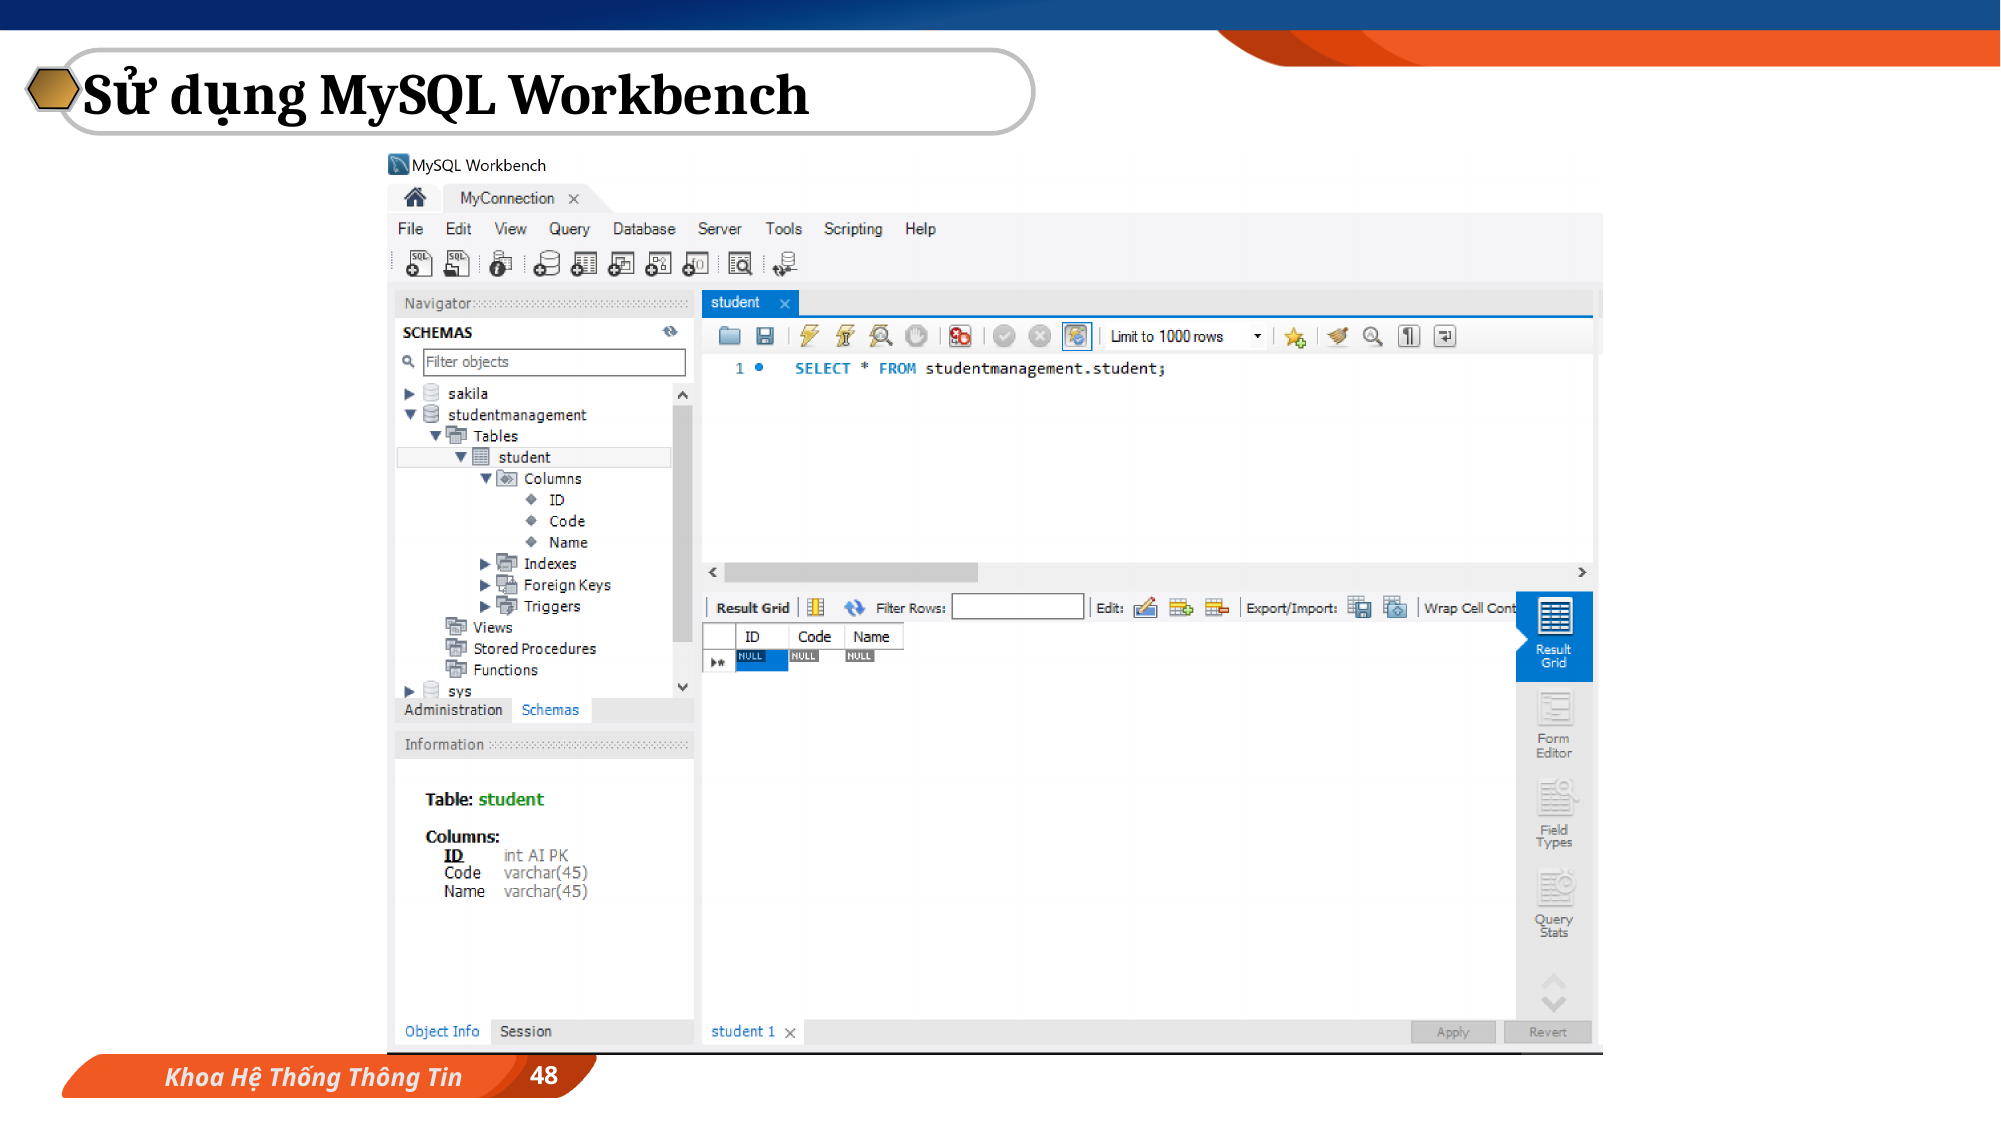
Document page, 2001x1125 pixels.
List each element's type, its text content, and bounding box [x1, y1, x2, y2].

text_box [24, 49, 1034, 134]
picture [0, 0, 2001, 71]
picture [34, 149, 1603, 1125]
slide_number 48 [508, 1064, 574, 1106]
footer Khoa Hệ Thống Thông Tin [119, 1054, 508, 1098]
